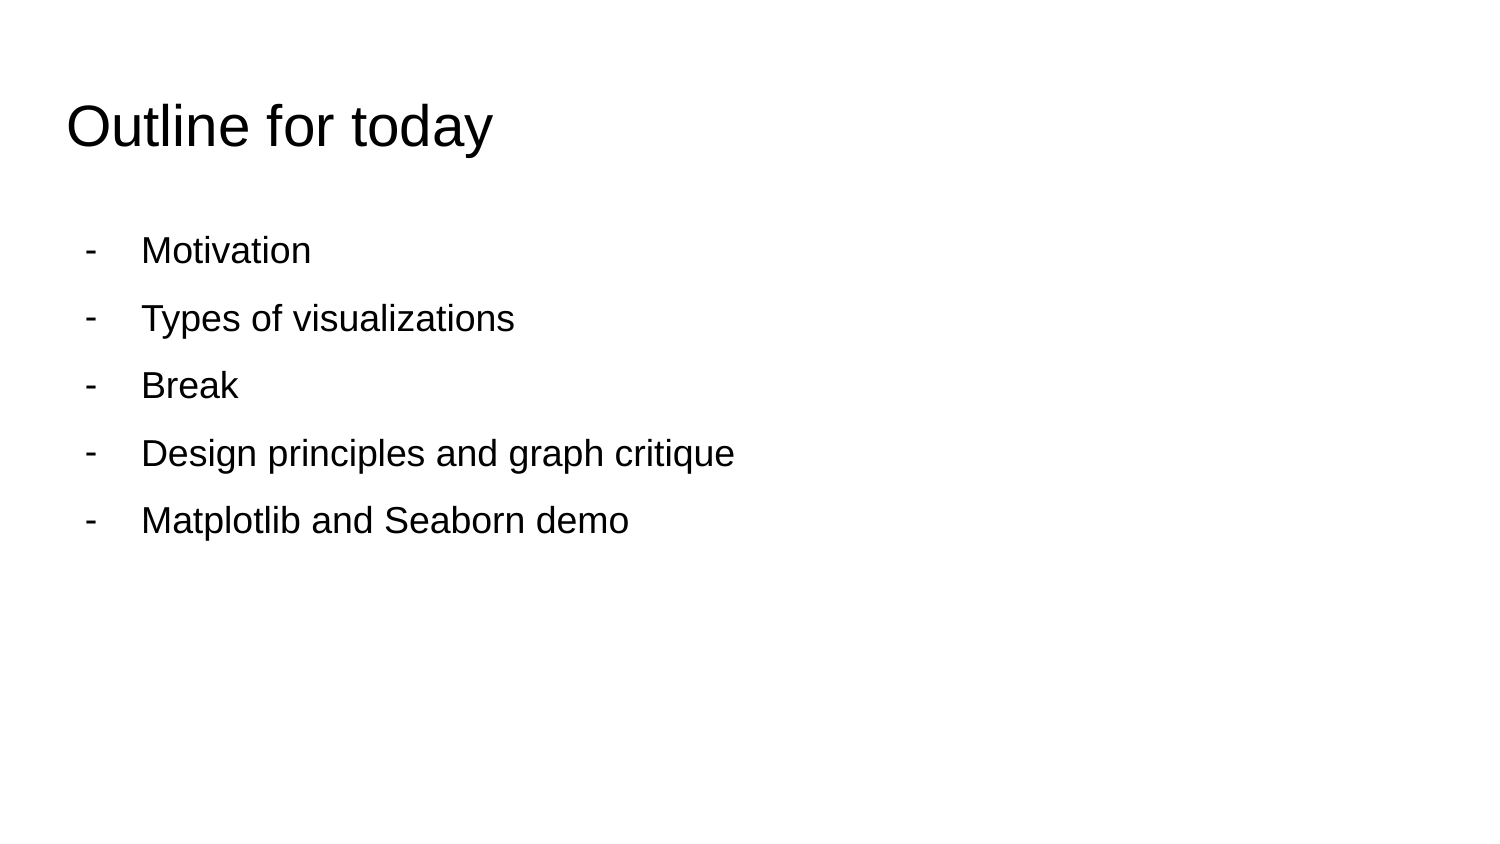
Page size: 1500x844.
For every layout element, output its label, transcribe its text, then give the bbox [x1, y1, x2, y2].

title Outline for today [51, 72, 1449, 167]
list Motivation Types of visualizations Break Design principles and graph critique Matplotlib and Seaborn demo [51, 189, 1449, 750]
